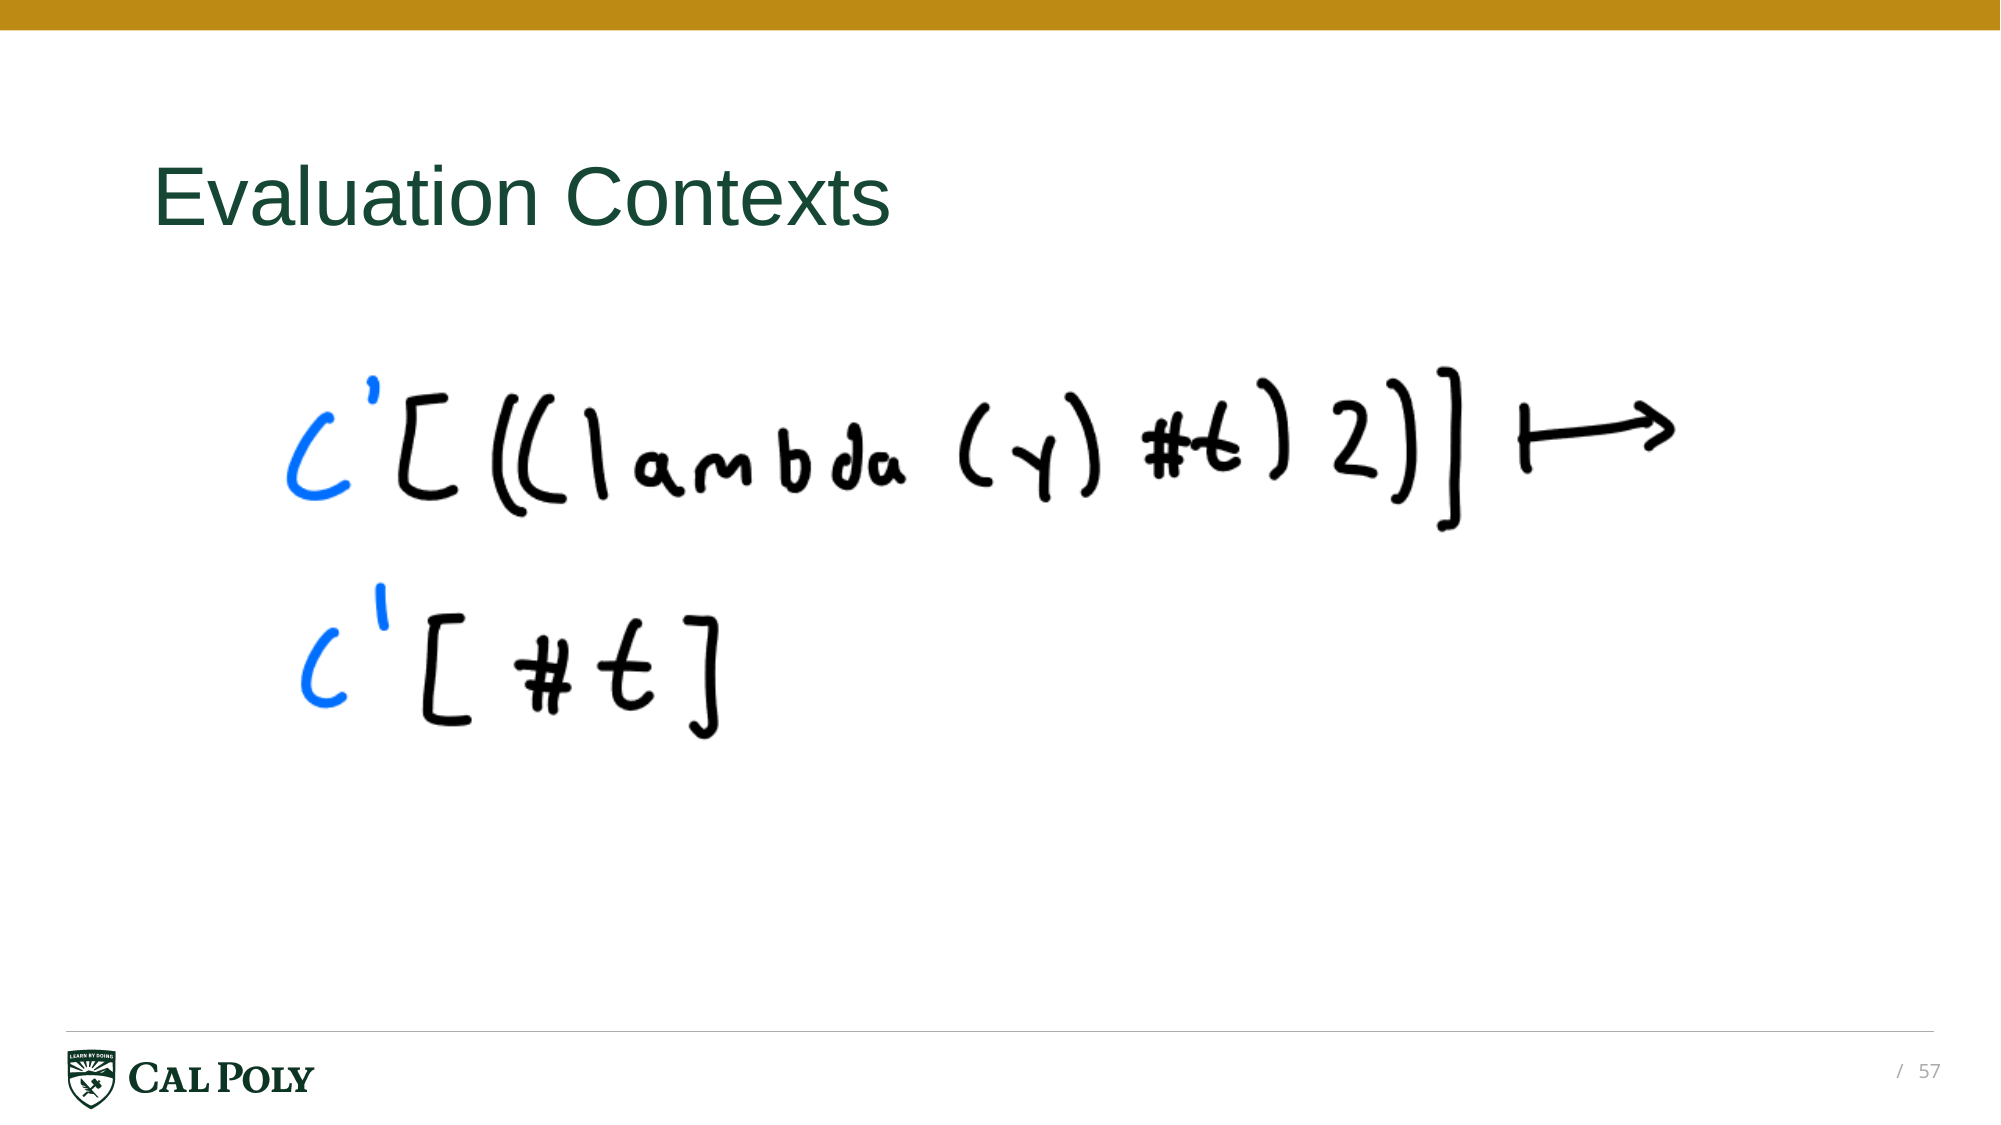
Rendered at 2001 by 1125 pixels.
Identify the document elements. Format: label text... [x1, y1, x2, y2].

slide_number / 57 [1866, 1041, 1956, 1102]
title Evaluation Contexts [137, 147, 1888, 250]
picture [43, 1025, 338, 1125]
picture [267, 309, 1704, 761]
